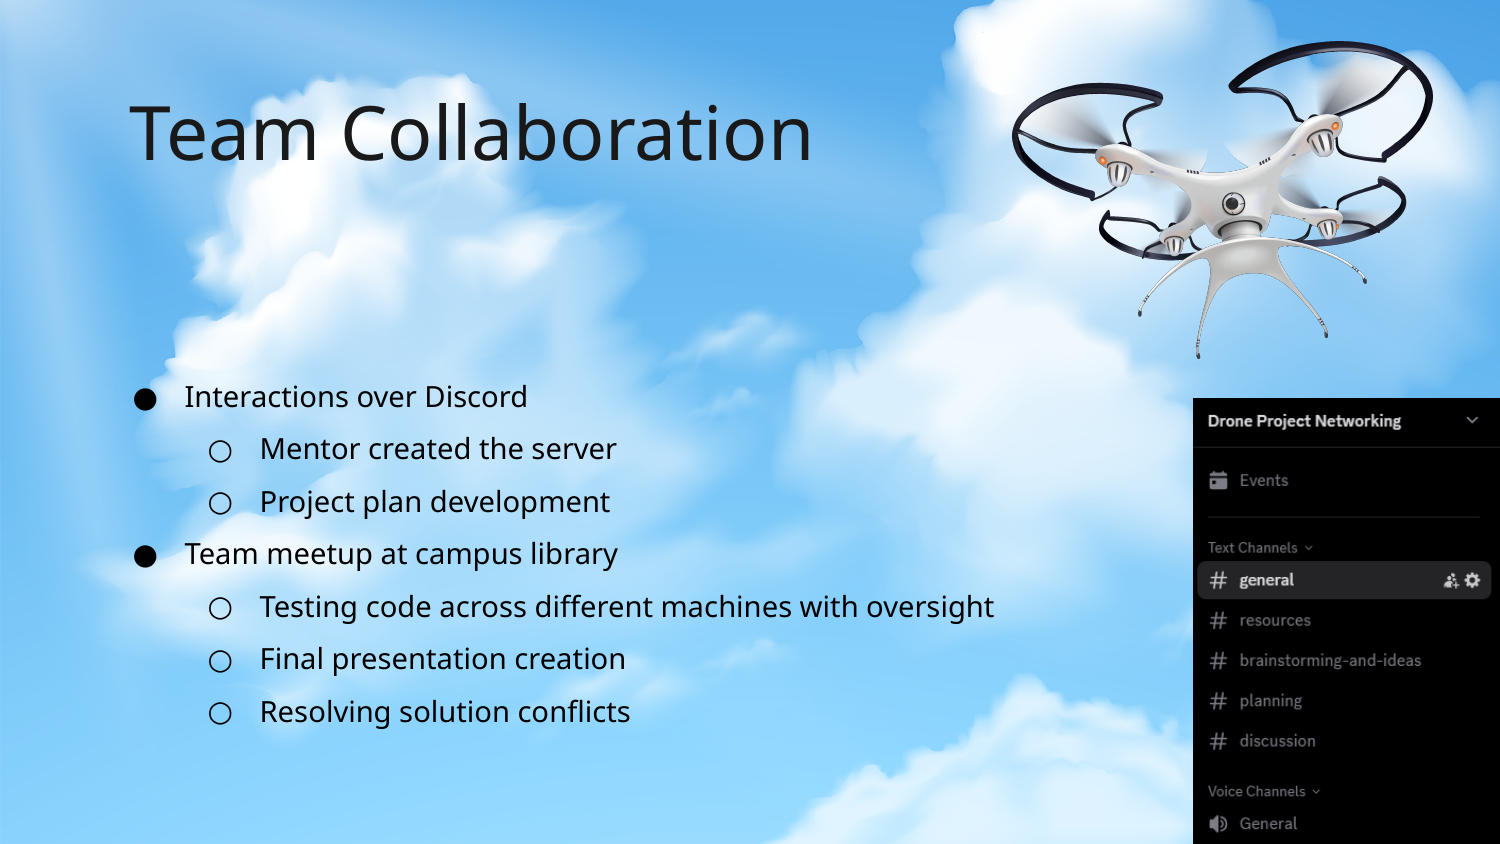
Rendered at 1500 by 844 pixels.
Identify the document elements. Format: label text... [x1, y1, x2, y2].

picture [0, 0, 1500, 844]
text_box Interactions over Discord Mentor created the server Project plan development Team meetup at campus library Testing code across different machines with oversight Final presentation creation Resolving solution conflicts [94, 345, 1406, 808]
text_box Team Collaboration [129, 85, 914, 209]
